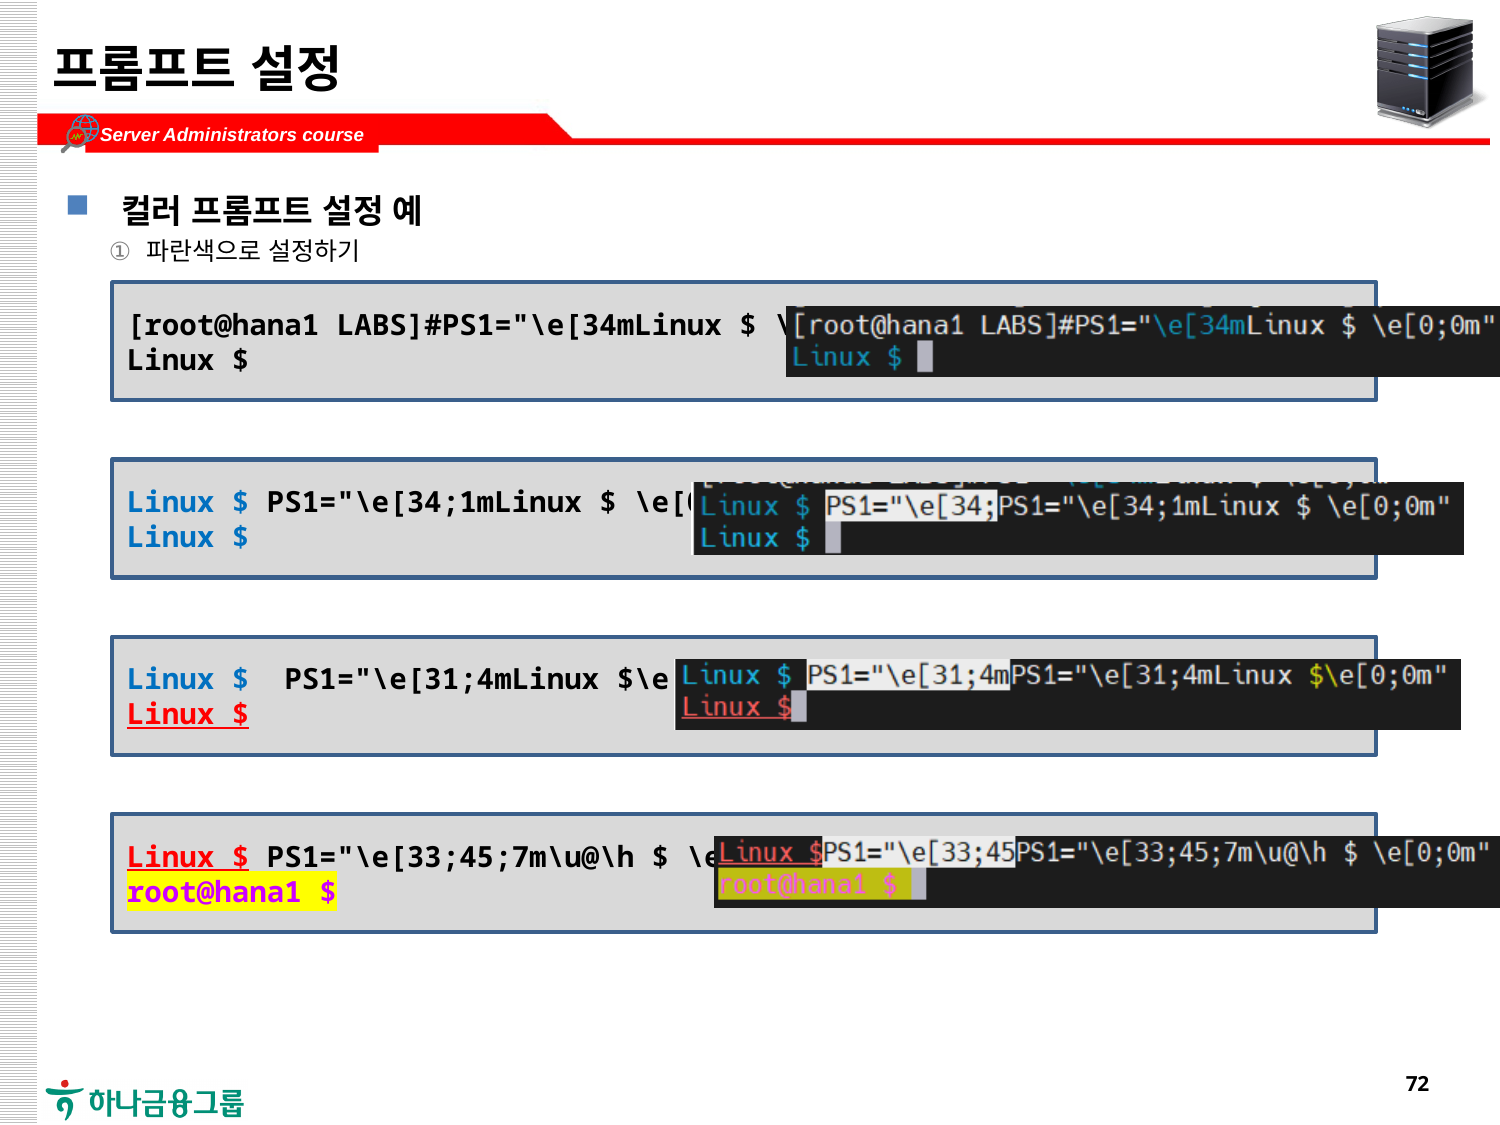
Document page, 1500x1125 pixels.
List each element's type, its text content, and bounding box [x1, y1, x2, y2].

text_box Linux $ PS1="\e[34;1mLinux $ \e[0;0m" Linux $ [110, 457, 1378, 580]
list 컬러 프롬프트 설정 예 파란색으로 설정하기 파란색의 볼드로 설정하기 밑줄 친 빨간색으로 설정하기 배경은 갈색, 글자는 보라색, 프롬프트는 ‘사용자 이름@호스트 이름 $ ’로 설정하기 [50, 162, 1425, 1038]
picture [786, 305, 1500, 377]
text_box [root@hana1 LABS]#PS1="\e[34mLinux $ \e[0;0m" Linux $ [110, 280, 1378, 402]
title 프롬프트 설정 [37, 22, 1425, 113]
picture [691, 482, 1464, 555]
picture [714, 836, 1500, 908]
picture [674, 659, 1461, 731]
text_box Linux $ PS1="\e[33;45;7m\u@\h $ \e[0;0m" root@hana1 $ [110, 812, 1378, 934]
picture [38, 7, 1495, 167]
text_box Linux $ PS1="\e[31;4mLinux $\e[0;0m" Linux $ [110, 635, 1378, 757]
picture [41, 1079, 248, 1121]
